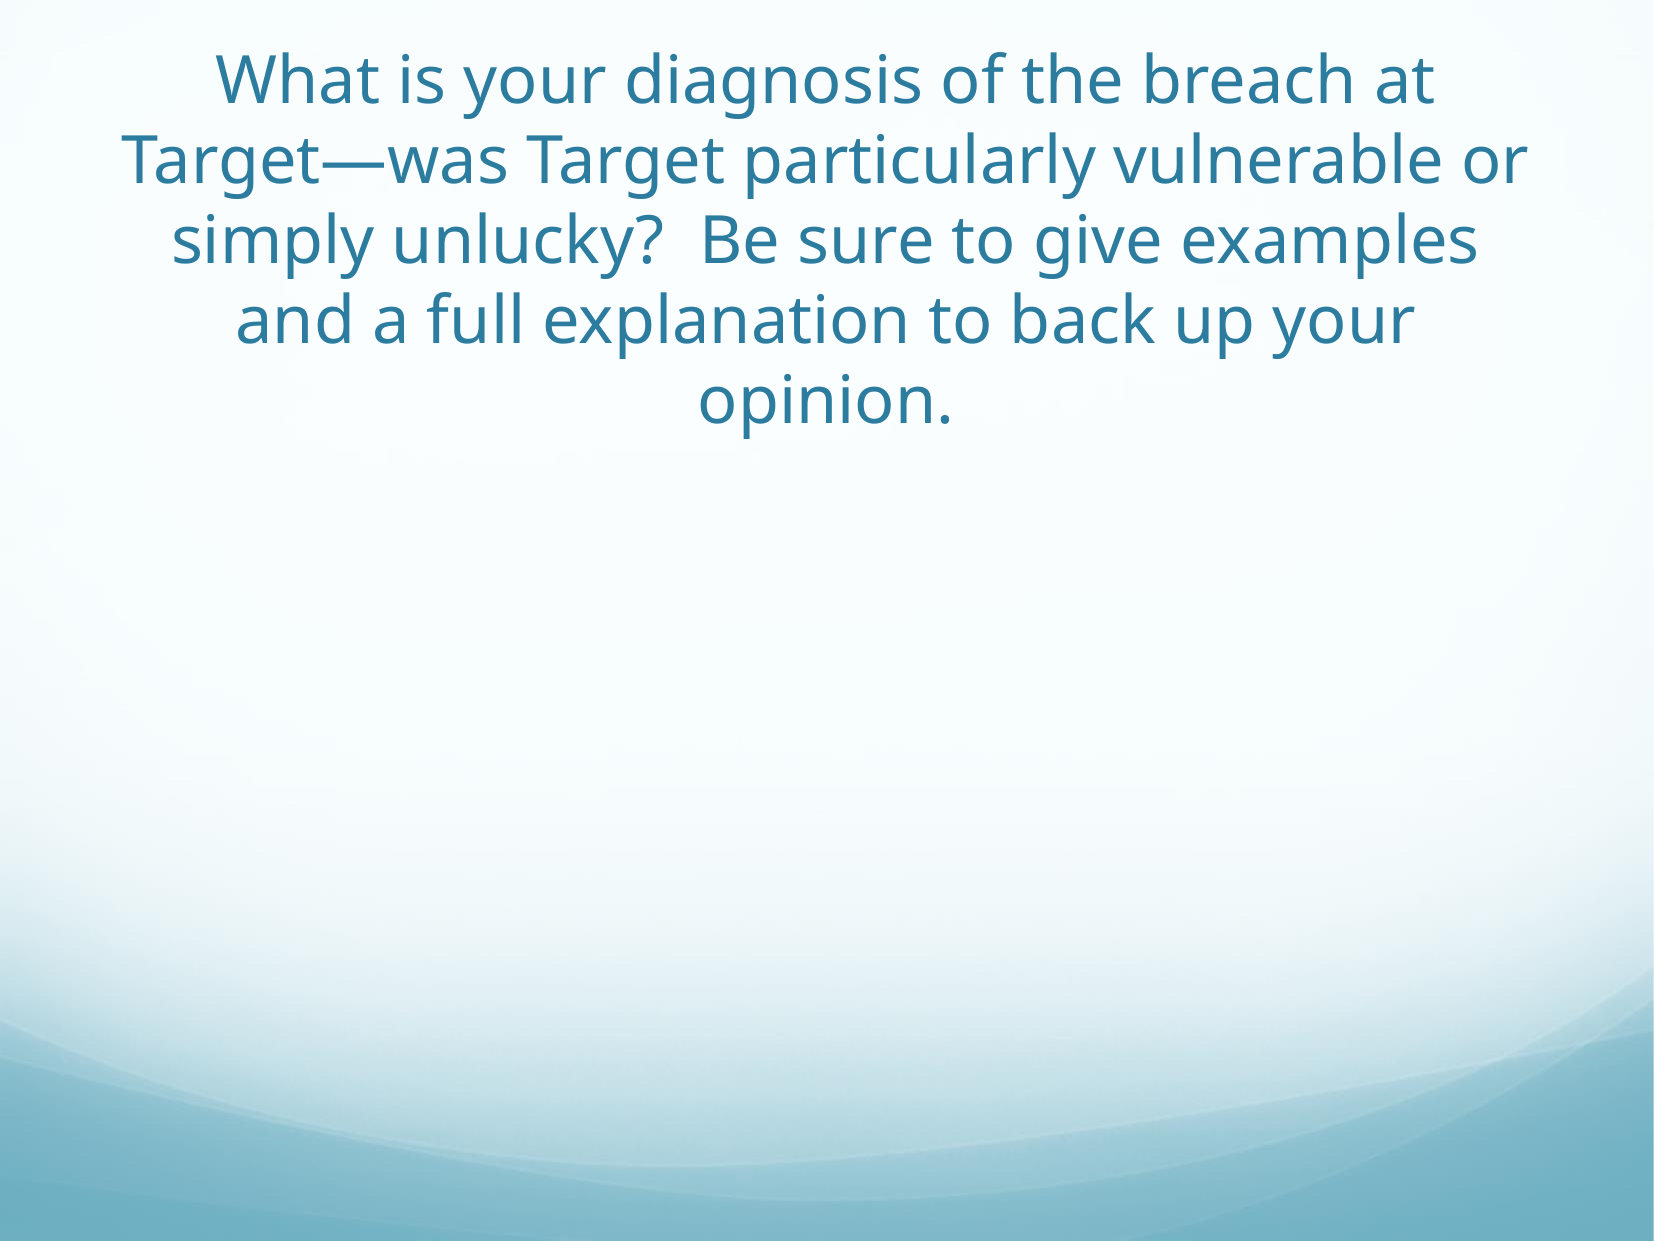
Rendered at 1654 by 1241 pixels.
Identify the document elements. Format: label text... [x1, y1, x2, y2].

title What is your diagnosis of the breach at Target—was Target particularly vulnerable or simply unlucky? Be sure to give examples and a full explanation to back up your opinion. [99, 203, 1554, 445]
picture [0, 0, 1654, 1241]
